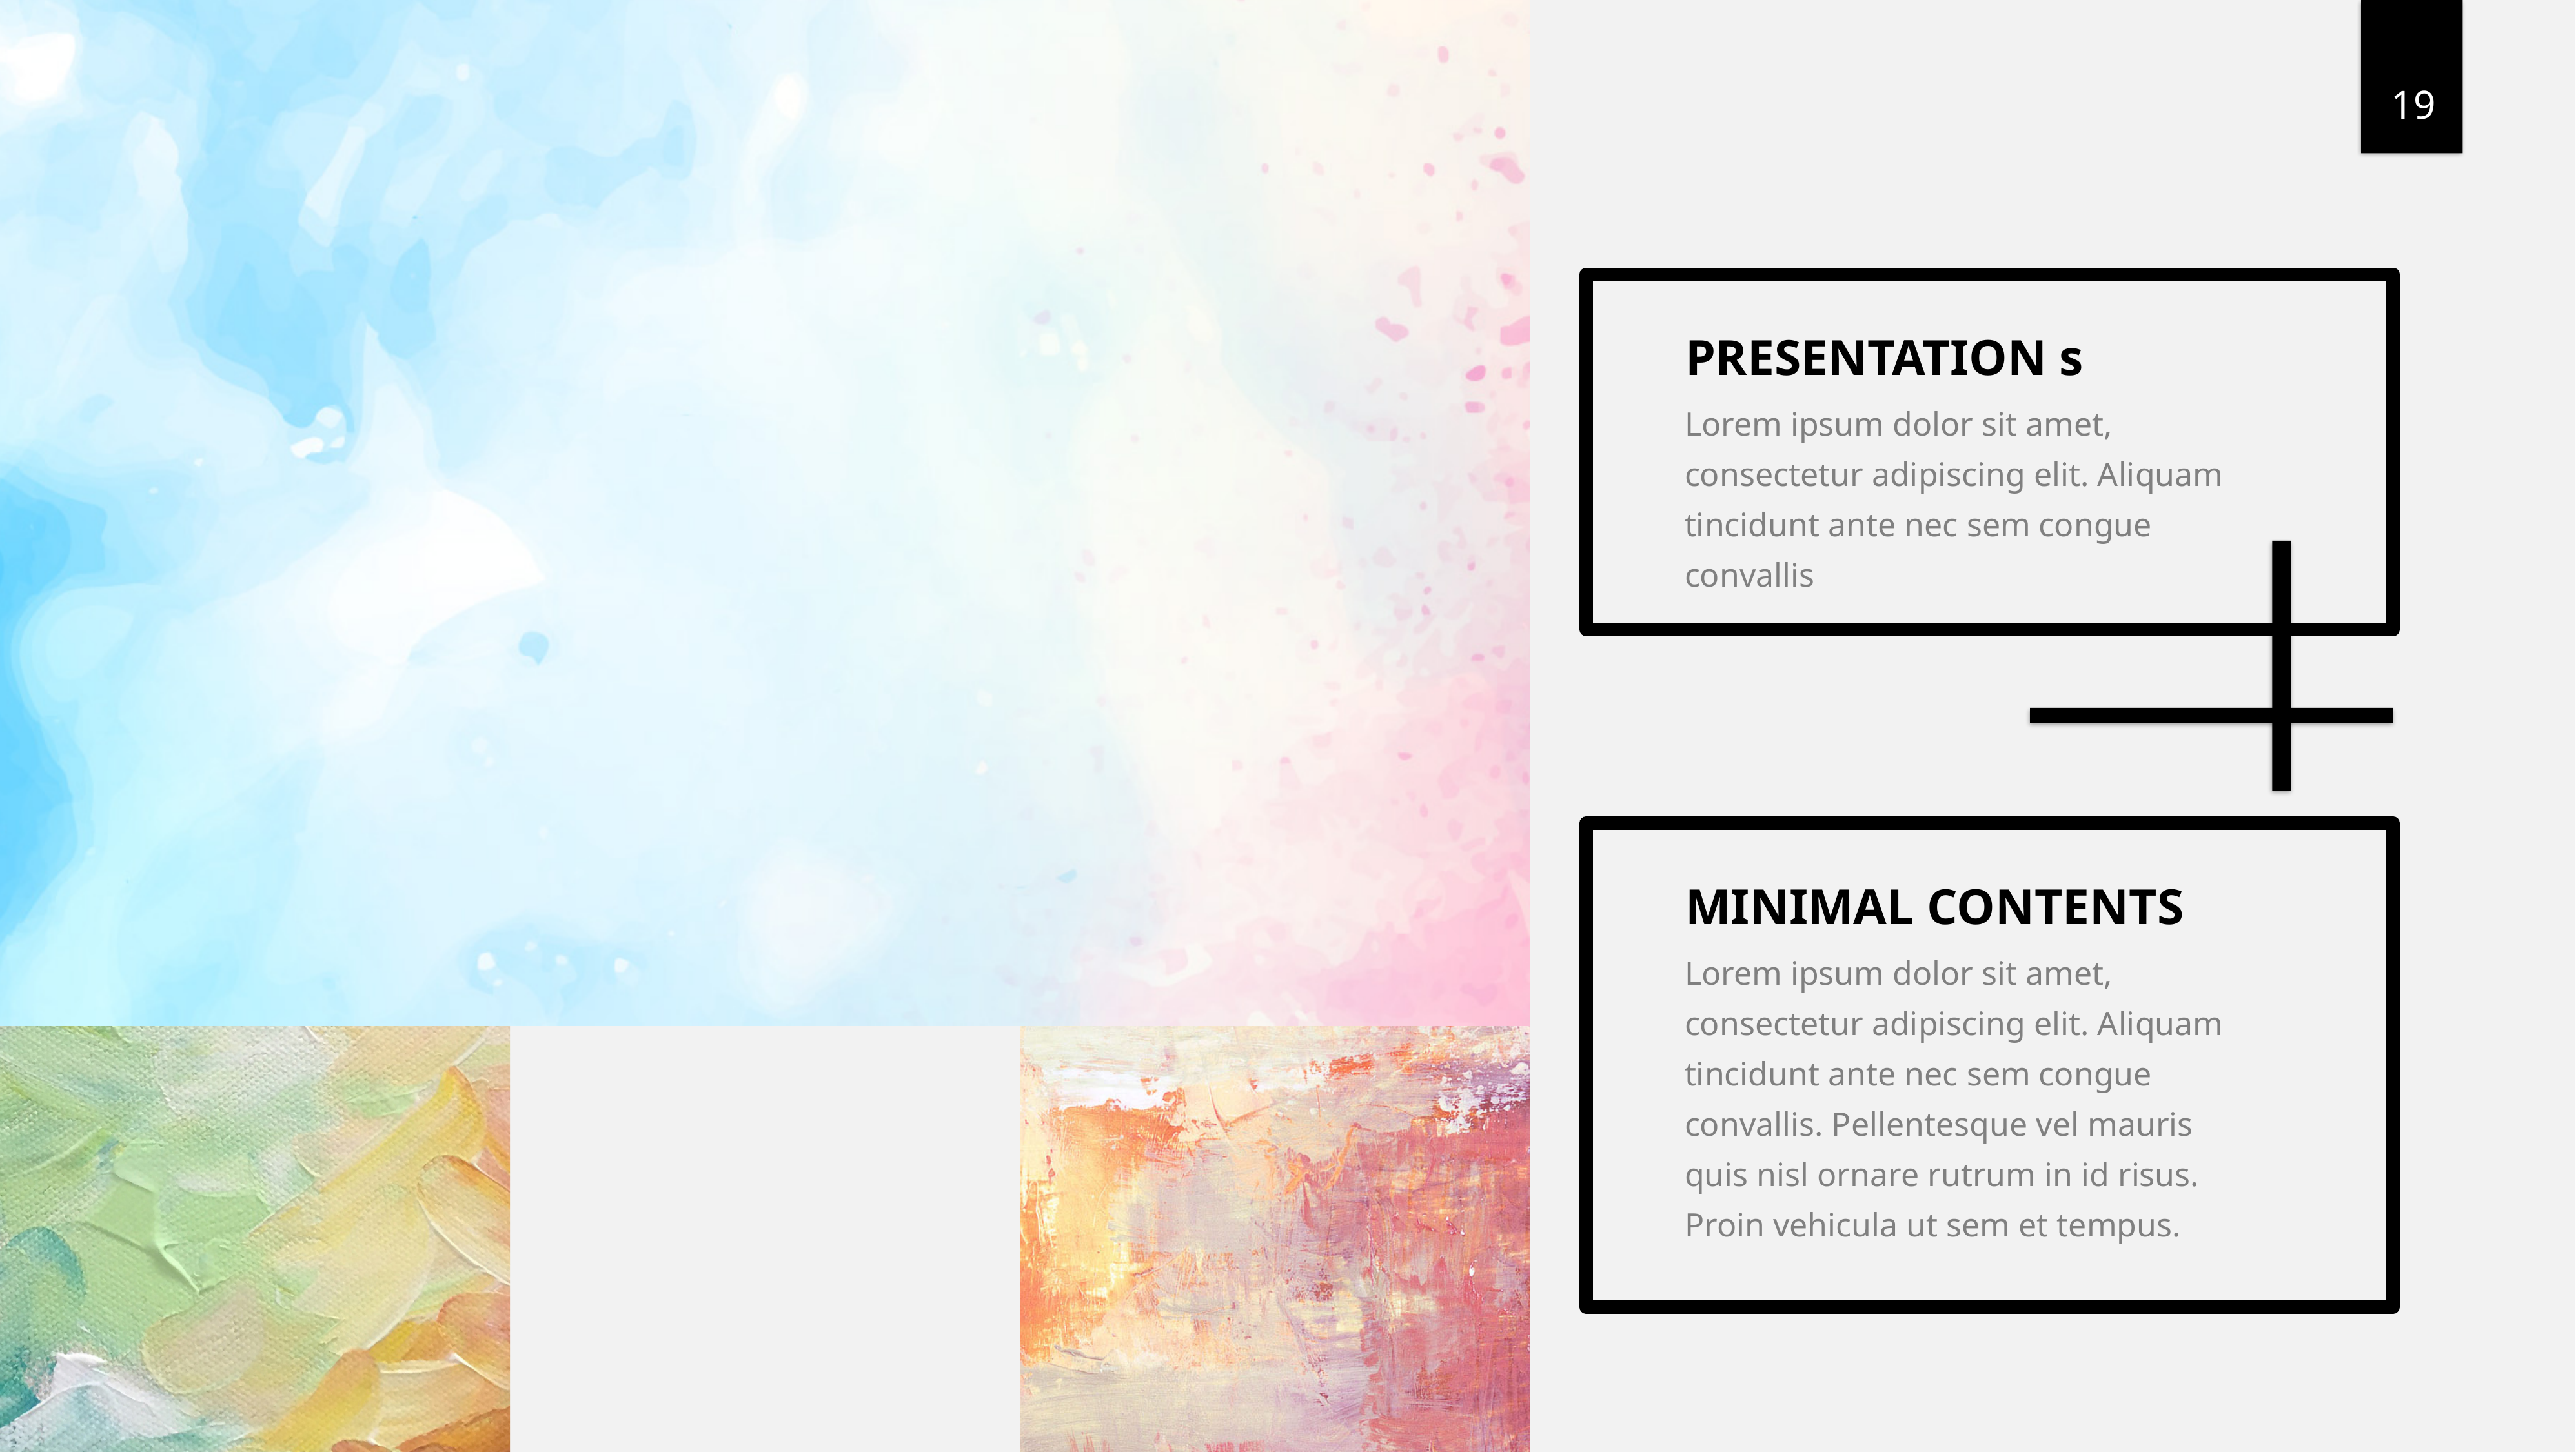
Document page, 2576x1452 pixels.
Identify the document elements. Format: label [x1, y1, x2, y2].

text_box [1586, 274, 2393, 630]
text_box [2029, 540, 2393, 791]
picture [0, 0, 1530, 1452]
text_box [1586, 823, 2393, 1307]
